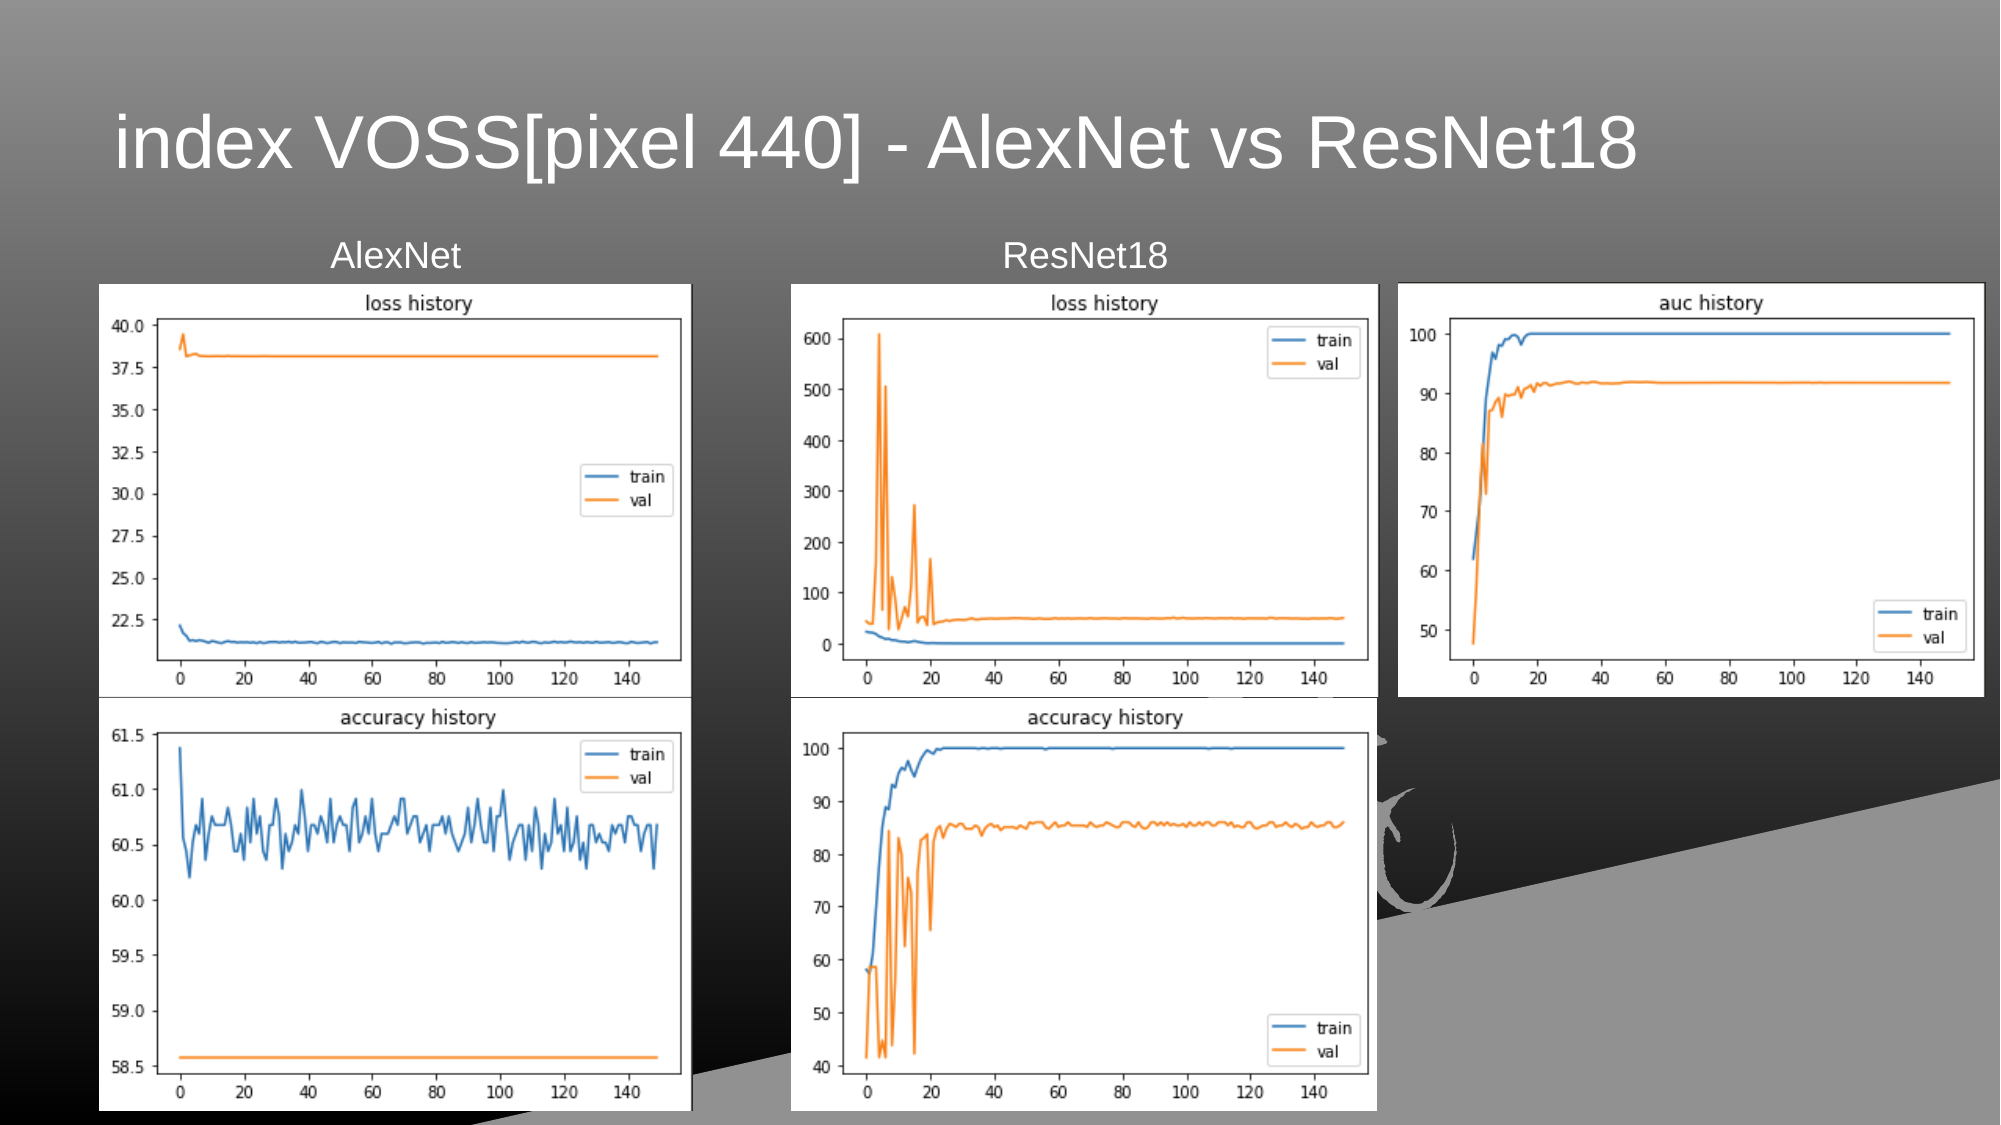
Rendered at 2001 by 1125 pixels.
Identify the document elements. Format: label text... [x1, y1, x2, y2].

picture [791, 698, 1377, 1111]
picture [1398, 282, 1986, 697]
text_box AlexNet [315, 223, 477, 284]
picture [791, 284, 1380, 697]
text_box ResNet18 [987, 223, 1184, 284]
picture [99, 698, 693, 1111]
title index VOSS[pixel 440] - AlexNet vs ResNet18 [99, 44, 1901, 233]
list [99, 284, 693, 698]
